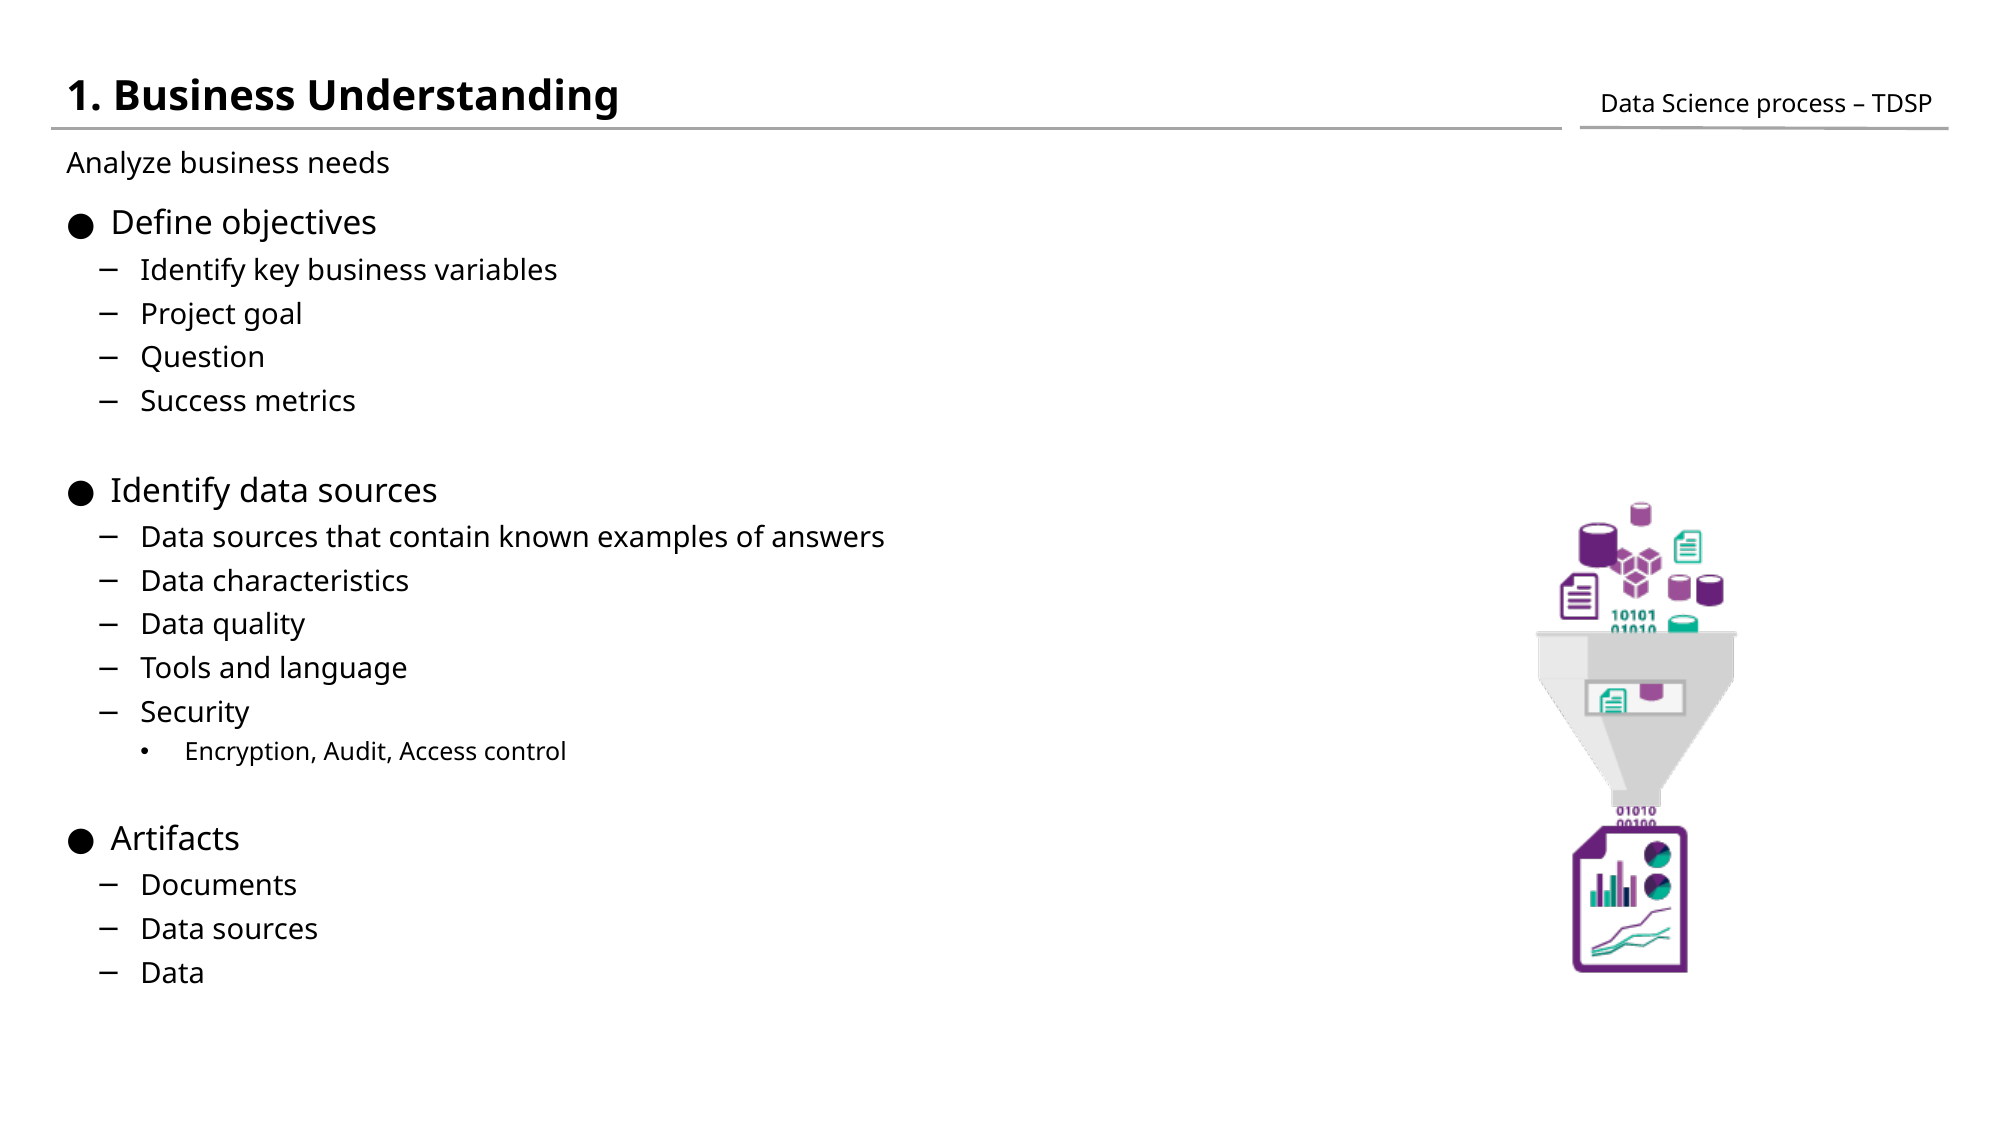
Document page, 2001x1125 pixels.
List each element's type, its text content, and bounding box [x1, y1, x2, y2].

list Analyze business needs [51, 128, 1949, 199]
title 1. Business Understanding [51, 59, 1563, 128]
list Data Science process – TDSP [1579, 81, 1949, 128]
picture [1321, 424, 1949, 1052]
list Define objectives Identify key business variables Project goal Question Success metrics Identify data sources Data sources that contain known examples of answers Data characteristics Data quality Tools and language Security Encryption, Audit, Access control Artifacts Documents Data sources Data [51, 199, 1949, 1052]
